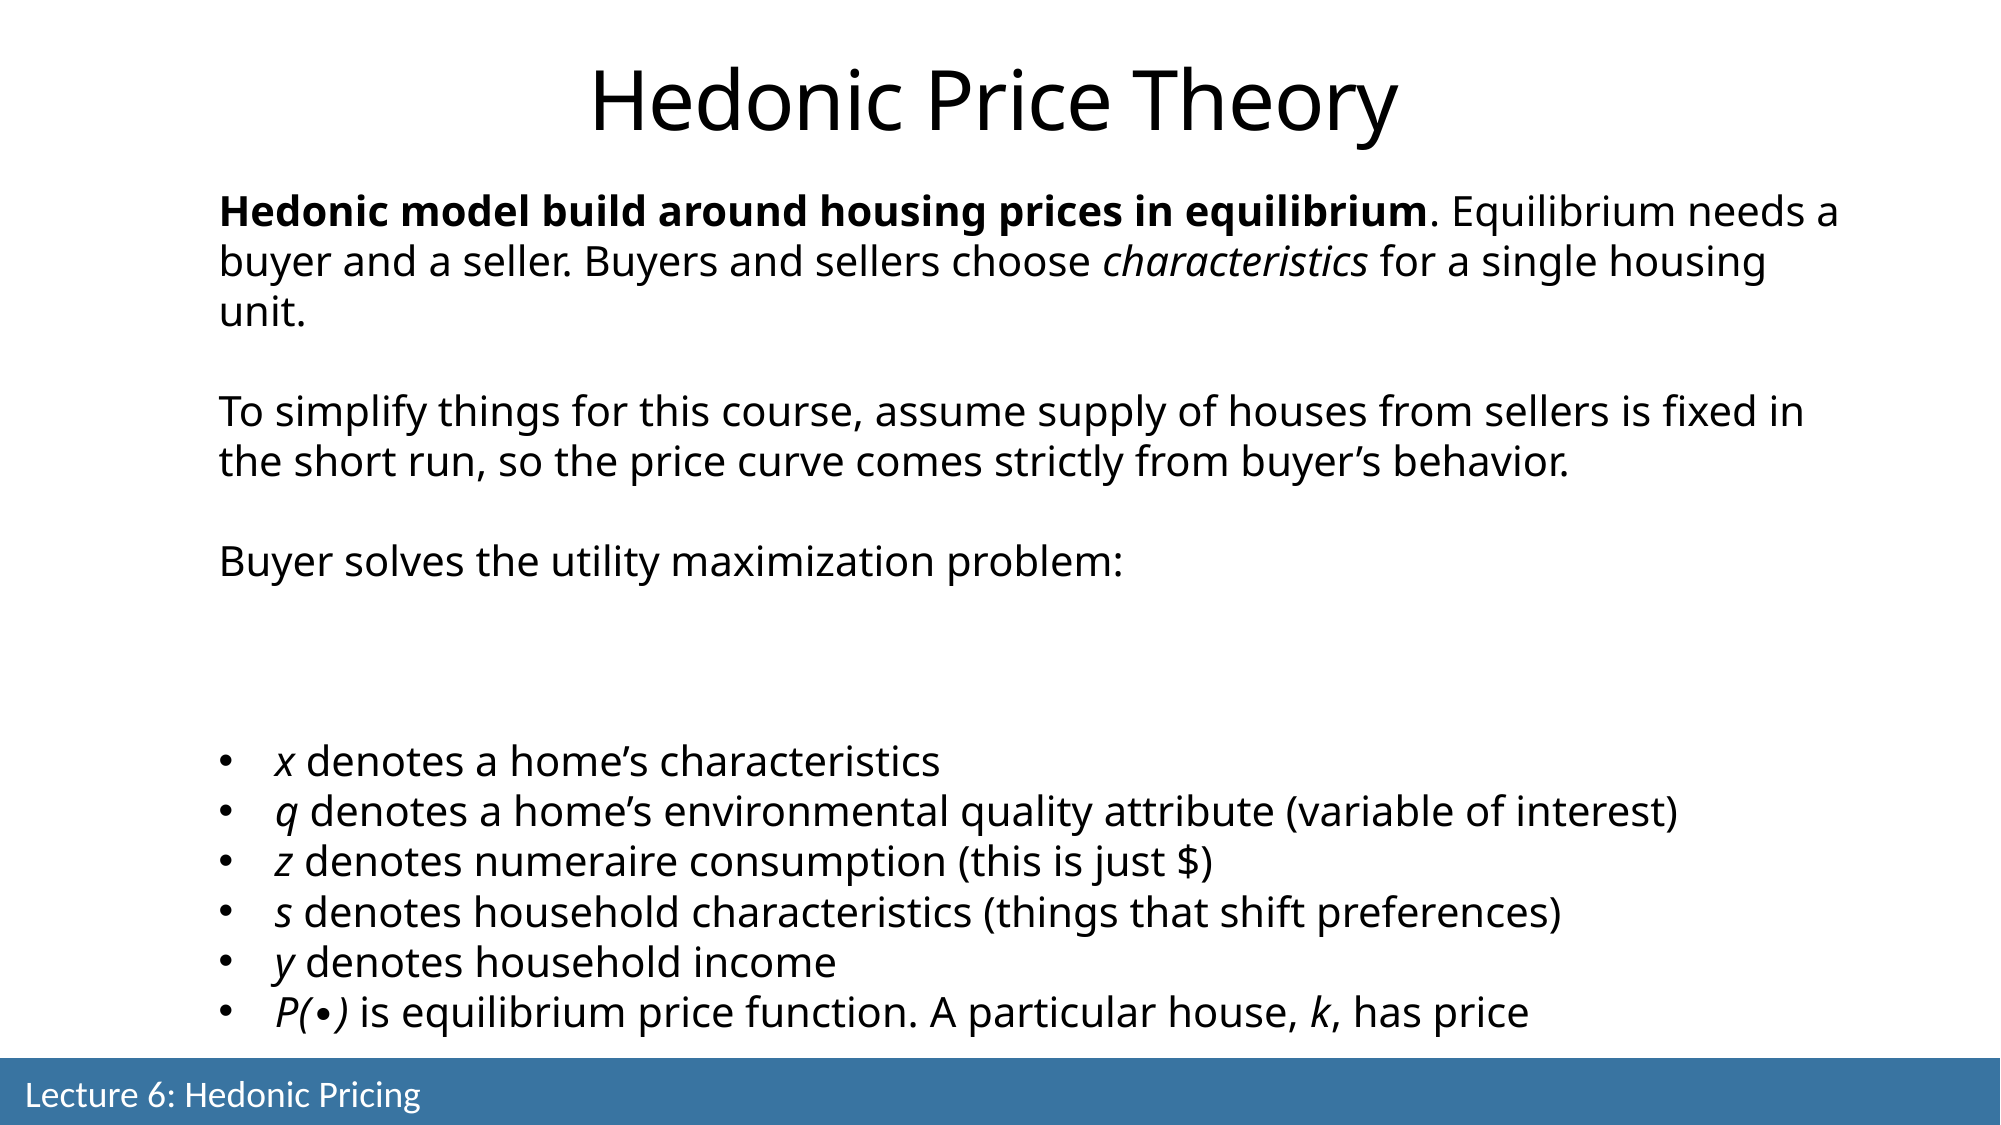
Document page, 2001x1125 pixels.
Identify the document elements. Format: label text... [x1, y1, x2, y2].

text_box Hedonic Price Theory [497, 0, 1492, 155]
